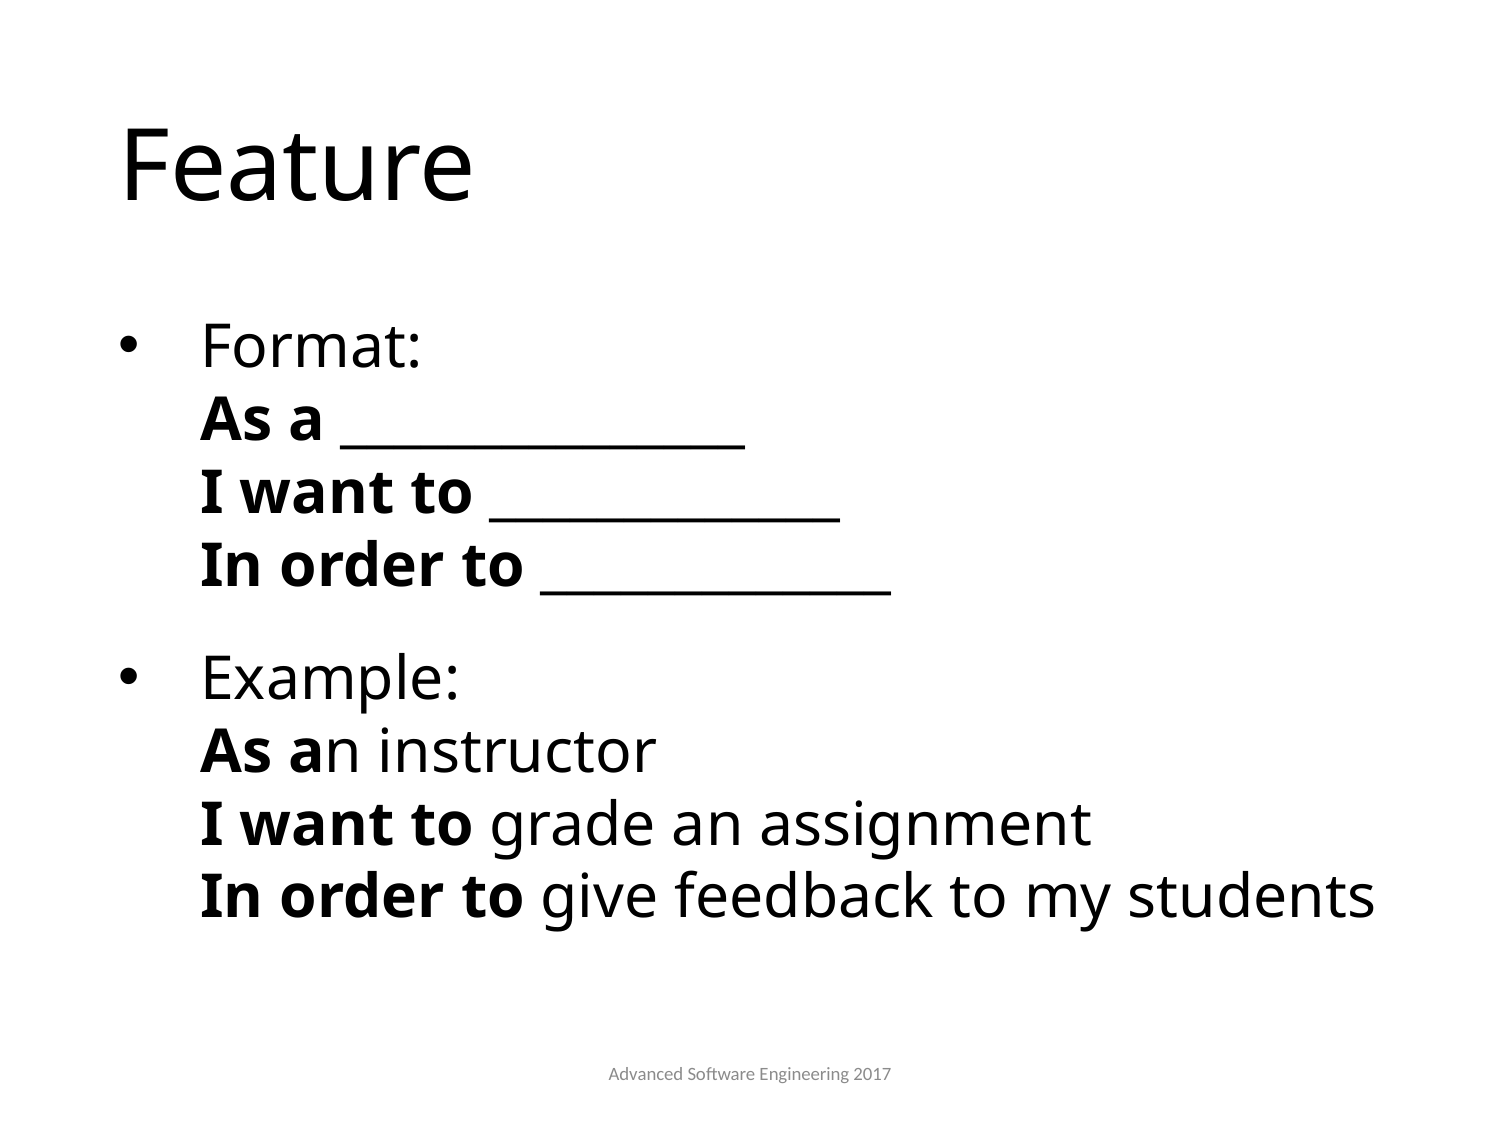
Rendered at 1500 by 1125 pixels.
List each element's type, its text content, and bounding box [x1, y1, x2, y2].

list Format: As a _______________ I want to _____________ In order to _____________ Example: As an instructor I want to grade an assignment In order to give feedback to my students [103, 299, 1397, 1014]
title Feature [103, 59, 1397, 278]
footer Advanced Software Engineering 2017 [496, 1042, 1004, 1103]
